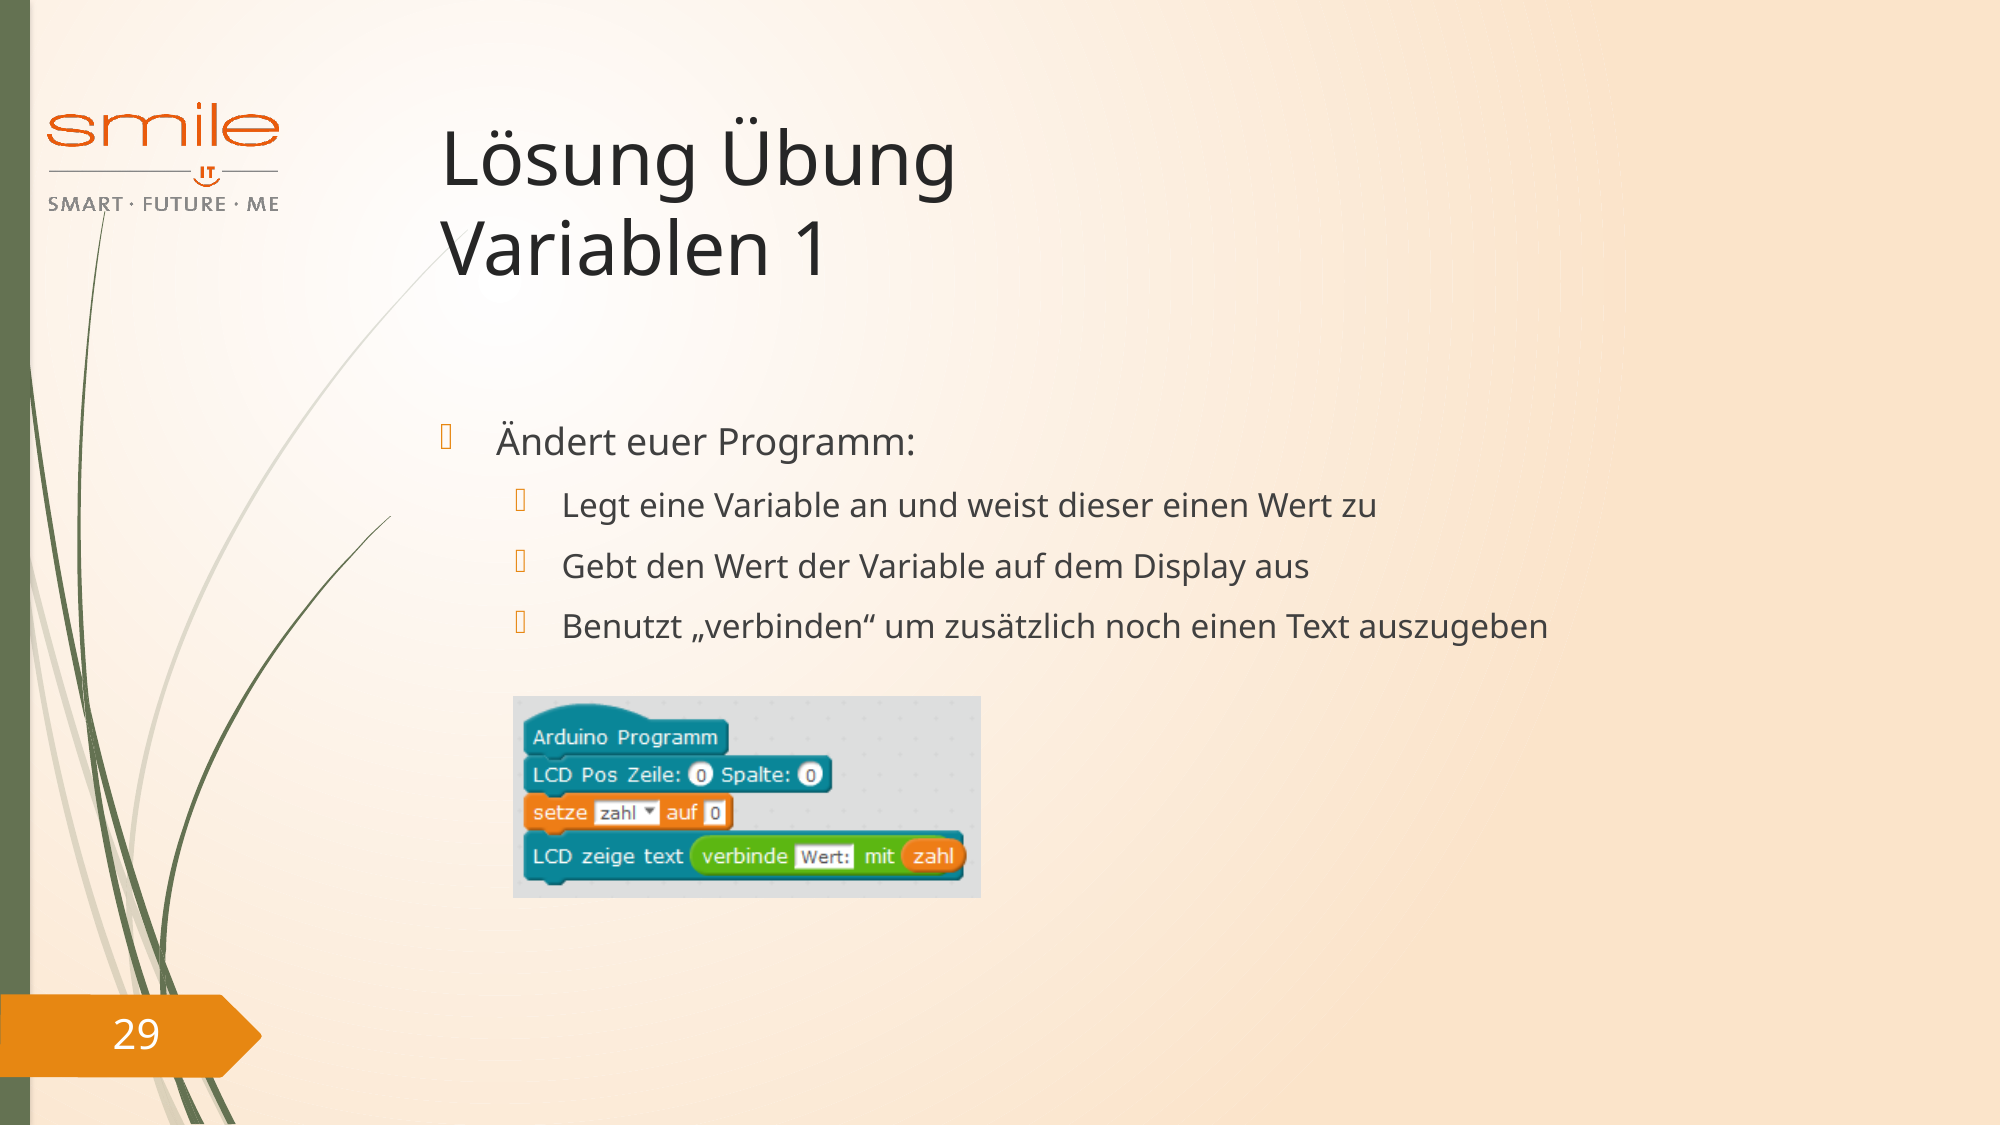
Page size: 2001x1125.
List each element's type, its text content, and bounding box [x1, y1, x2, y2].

picture [47, 102, 279, 211]
picture [513, 695, 981, 898]
list Ändert euer Programm: Legt eine Variable an und weist dieser einen Wert zu Gebt den Wert der Variable auf dem Display aus Benutzt „verbinden“ um zusätzlich noch einen Text auszugeben [424, 350, 1888, 970]
title Lösung Übung Variablen 1 [425, 102, 1888, 313]
slide_number 29 [47, 1006, 176, 1067]
